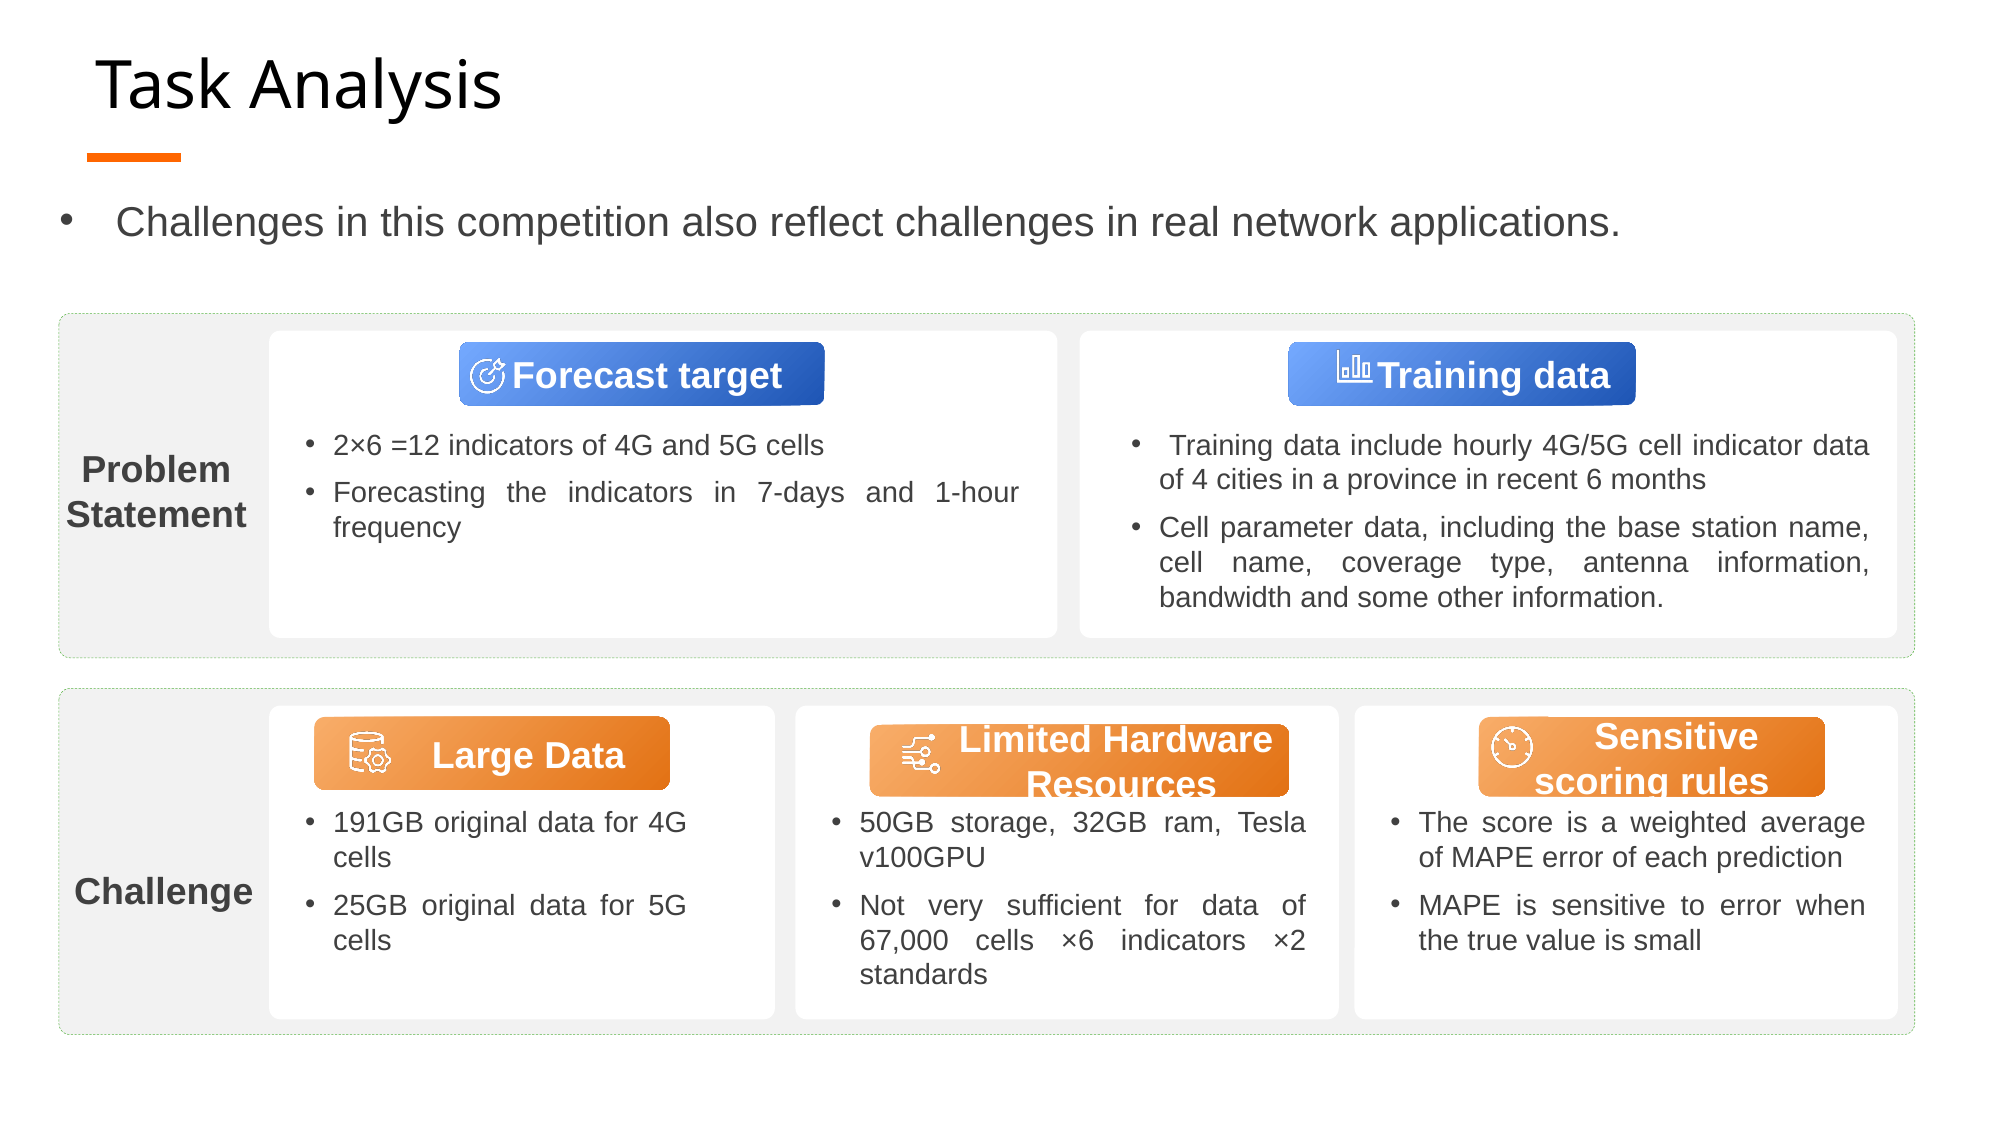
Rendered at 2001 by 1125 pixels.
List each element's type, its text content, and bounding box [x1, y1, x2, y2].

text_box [44, 313, 1915, 1035]
text_box Task Analysis [80, 34, 1339, 130]
text_box Challenges in this competition also reflect challenges in real network applications. [44, 187, 1949, 252]
